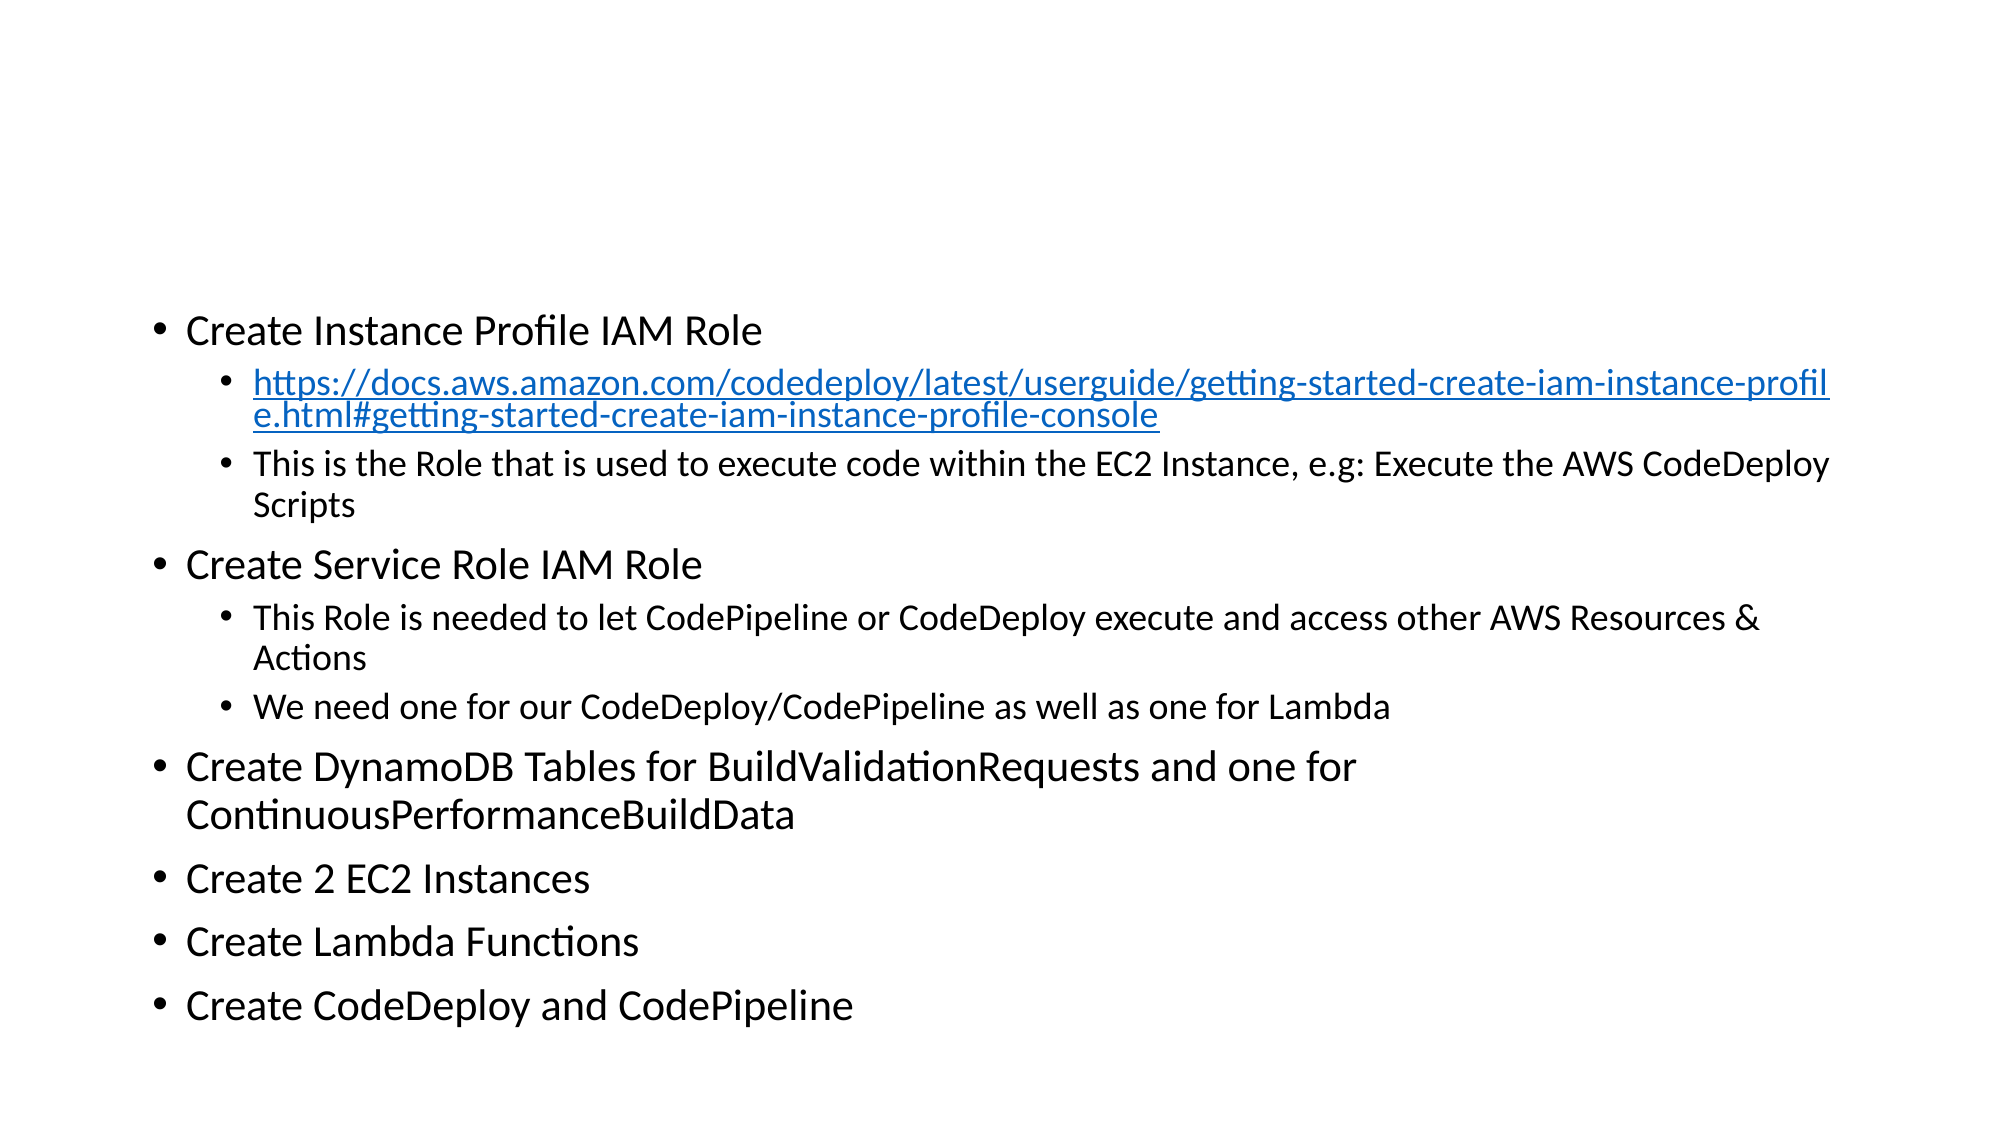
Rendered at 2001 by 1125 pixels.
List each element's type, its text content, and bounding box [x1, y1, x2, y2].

list Create Instance Profile IAM Role https://docs.aws.amazon.com/codedeploy/latest/userguide/getting-started-create-iam-instance-profile.html#getting-started-create-iam-instance-profile-console This is the Role that is used to execute code within the EC2 Instance, e.g: Execute the AWS CodeDeploy Scripts Create Service Role IAM Role This Role is needed to let CodePipeline or CodeDeploy execute and access other AWS Resources & Actions We need one for our CodeDeploy/CodePipeline as well as one for Lambda Create DynamoDB Tables for BuildValidationRequests and one for ContinuousPerformanceBuildData Create 2 EC2 Instances Create Lambda Functions Create CodeDeploy and CodePipeline [137, 299, 1863, 1014]
